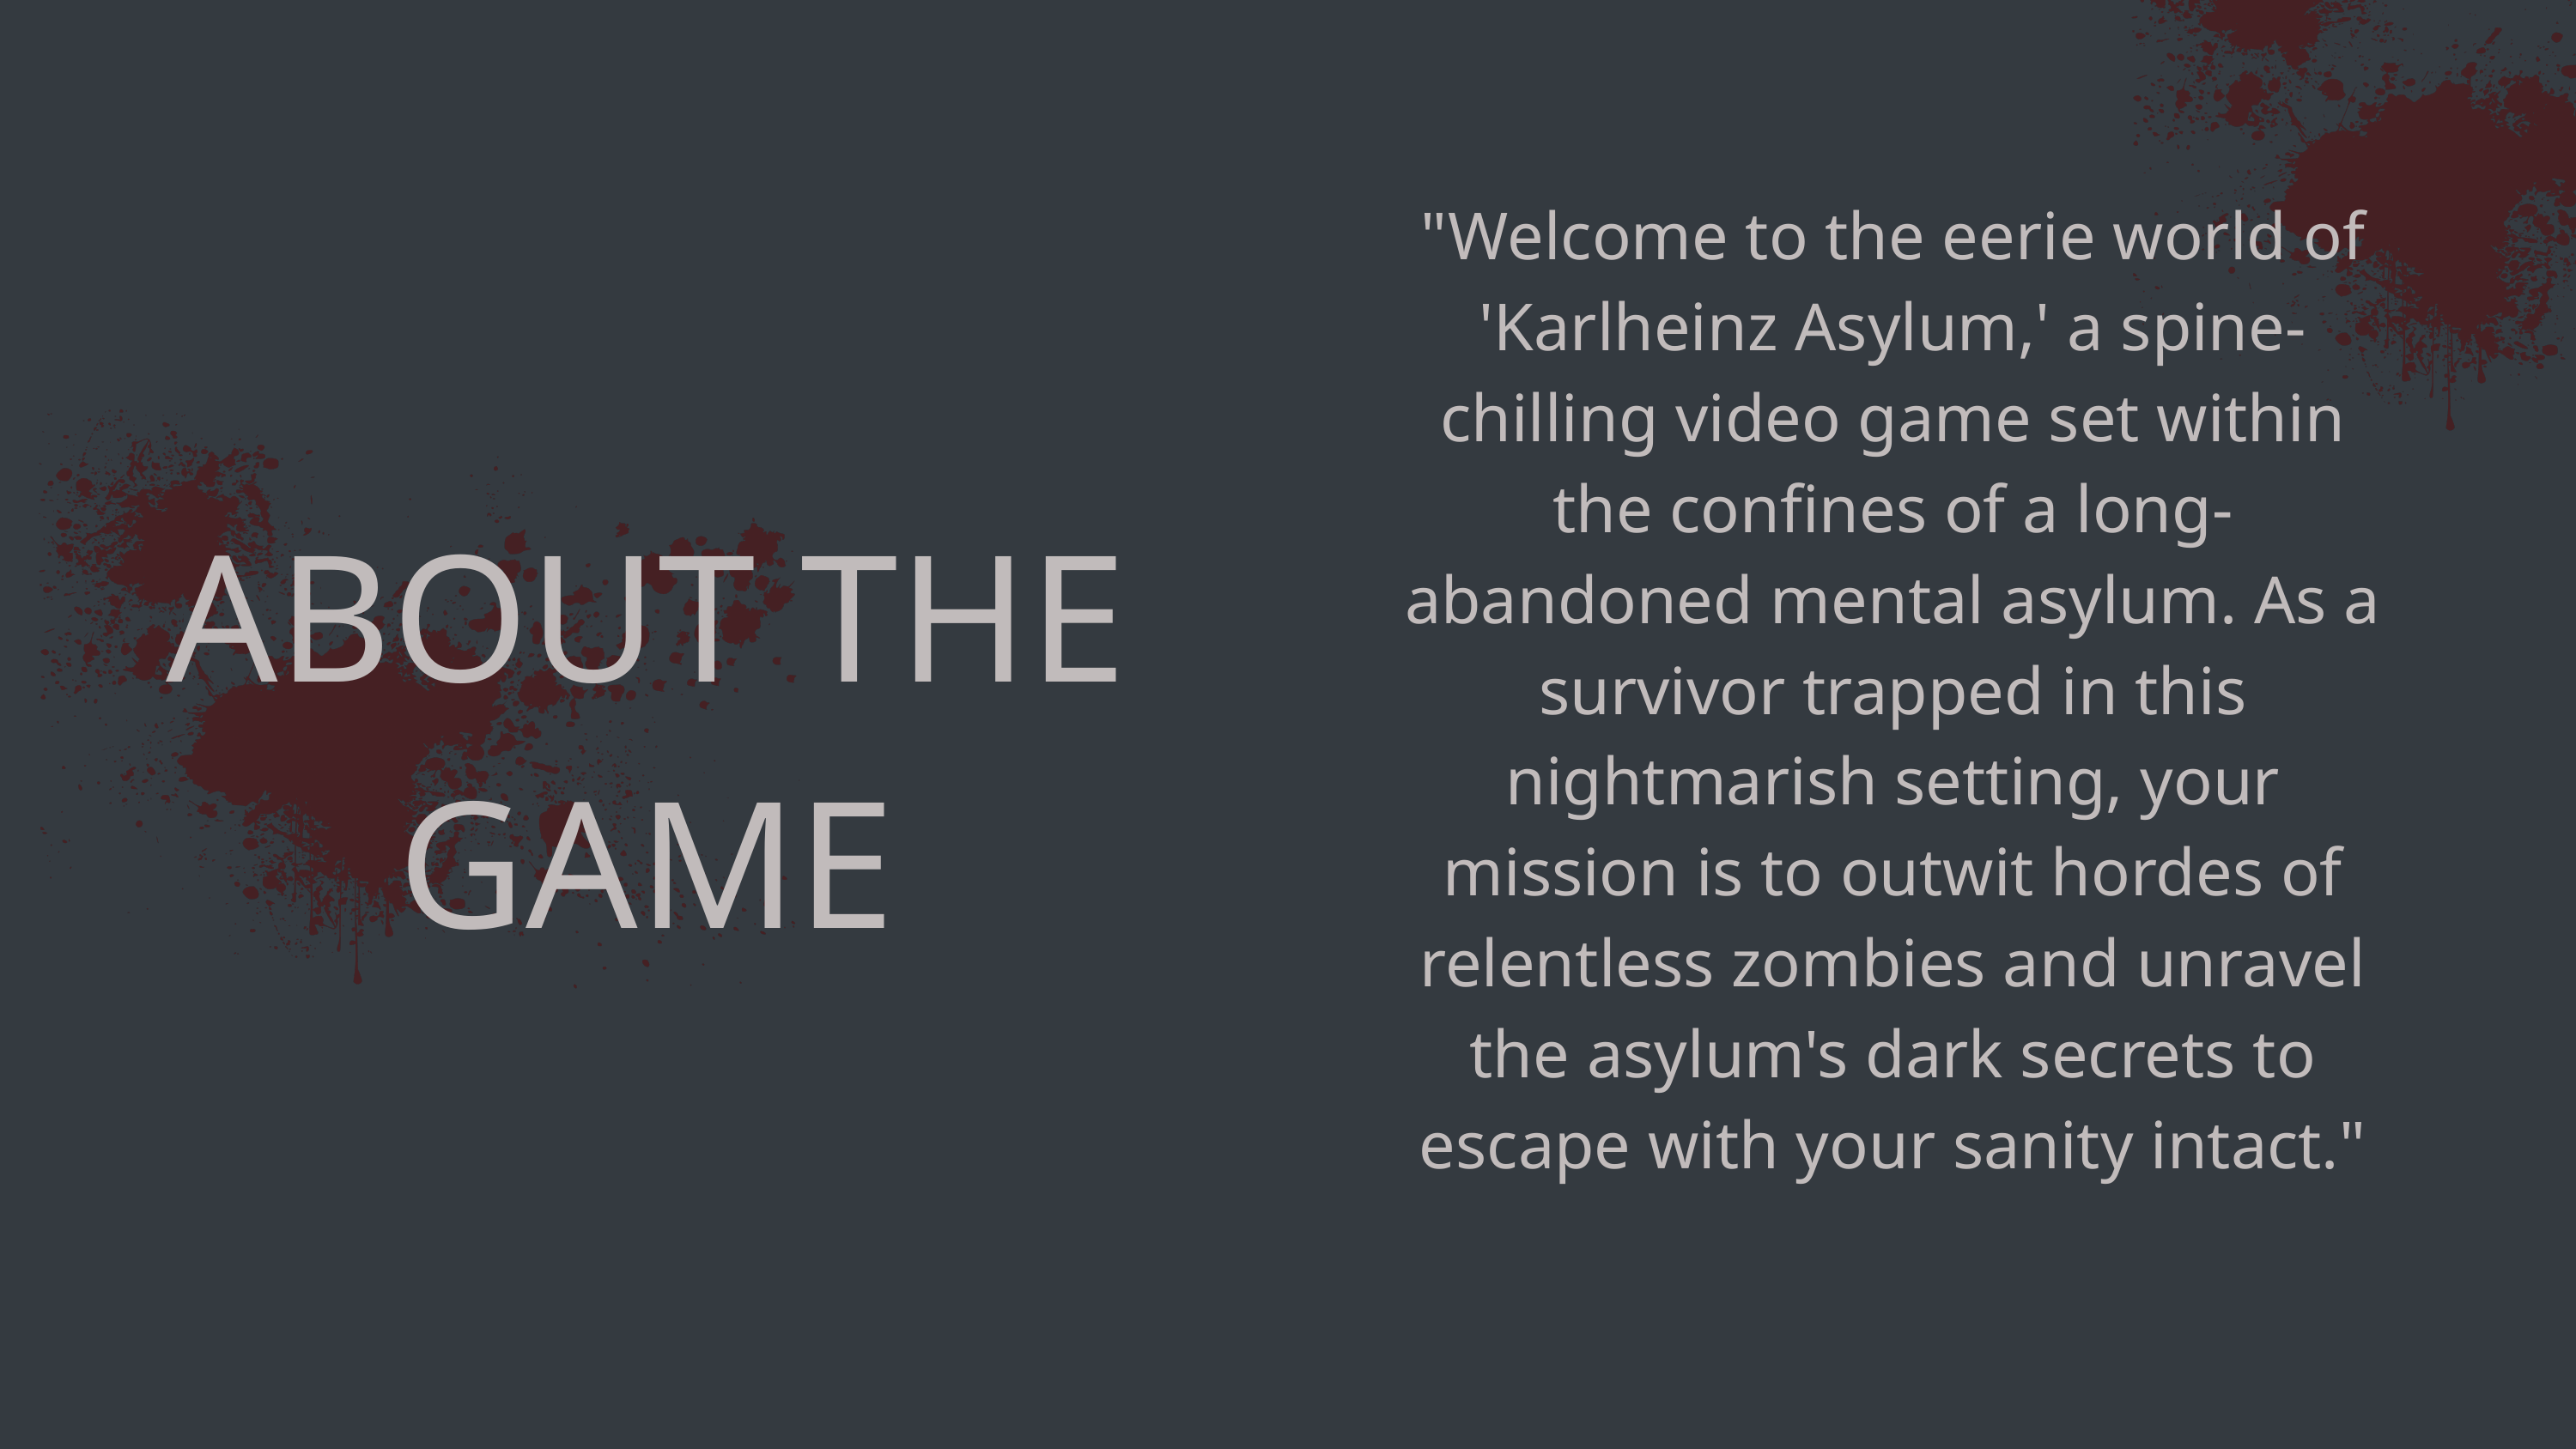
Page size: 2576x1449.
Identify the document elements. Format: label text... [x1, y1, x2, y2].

text_box [38, 409, 800, 989]
text_box "Welcome to the eerie world of 'Karlheinz Asylum,' a spine-chilling video game set within the confines of a long-abandoned mental asylum. As a survivor trapped in this nightmarish setting, your mission is to outwit hordes of relentless zombies and unravel the asylum's dark secrets to escape with your sanity intact." [1391, 182, 2395, 1182]
text_box [2130, 0, 2576, 435]
text_box ABOUT THE GAME [144, 470, 1149, 963]
